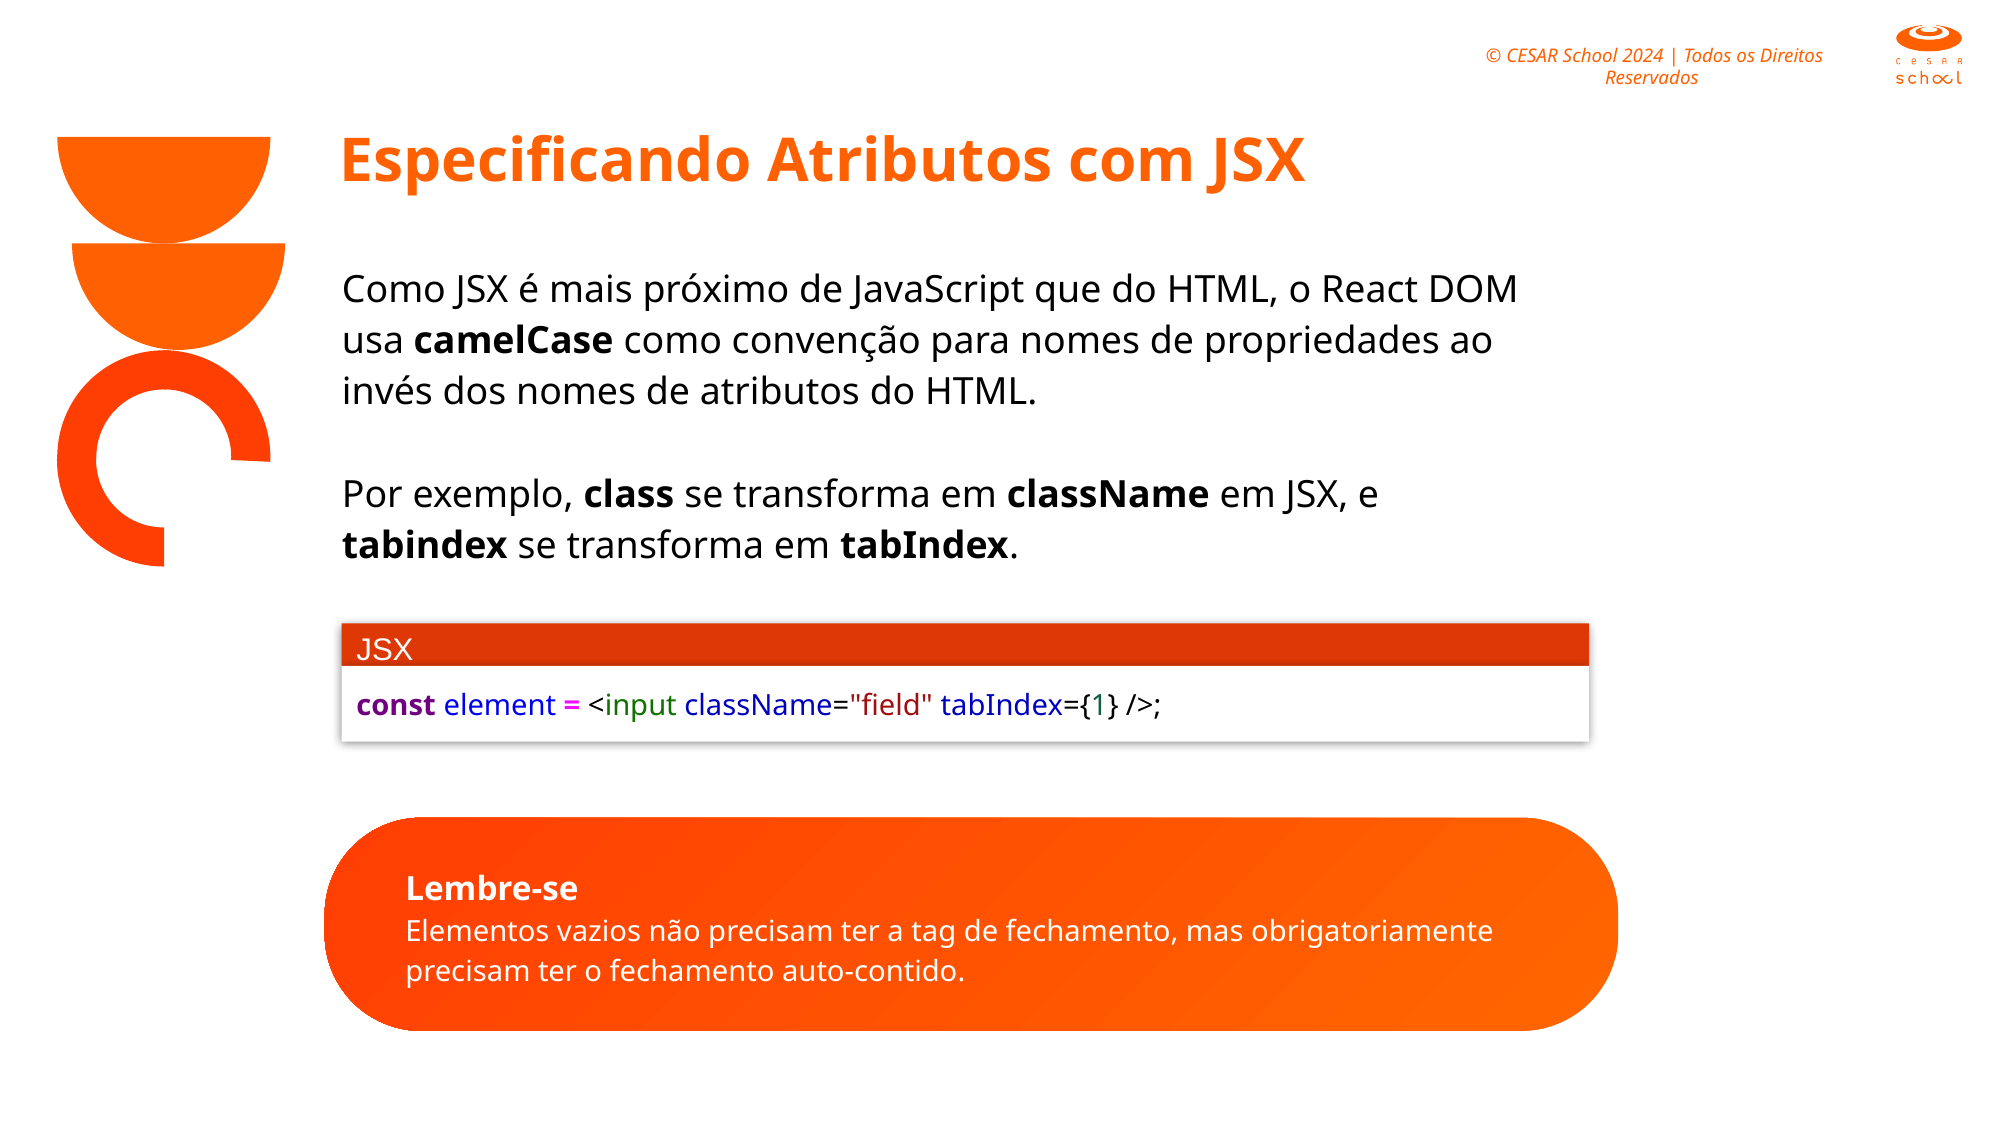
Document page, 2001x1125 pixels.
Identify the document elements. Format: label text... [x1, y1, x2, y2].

text_box [56, 454, 165, 567]
text_box [57, 136, 271, 244]
text_box Lembre-se Elementos vazios não precisam ter a tag de fechamento, mas obrigatoriamente precisam ter o fechamento auto-contido. [324, 817, 1619, 1031]
text_box [71, 243, 286, 350]
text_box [1432, 25, 1963, 85]
text_box [57, 350, 163, 456]
text_box [163, 350, 271, 462]
text_box Especificando Atributos com JSX [324, 105, 1462, 200]
text_box Como JSX é mais próximo de JavaScript que do HTML, o React DOM usa camelCase como convenção para nomes de propriedades ao invés dos nomes de atributos do HTML. Por exemplo, class se transforma em className em JSX, e tabindex se transforma em tabIndex. [324, 243, 1573, 581]
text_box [341, 623, 1590, 742]
